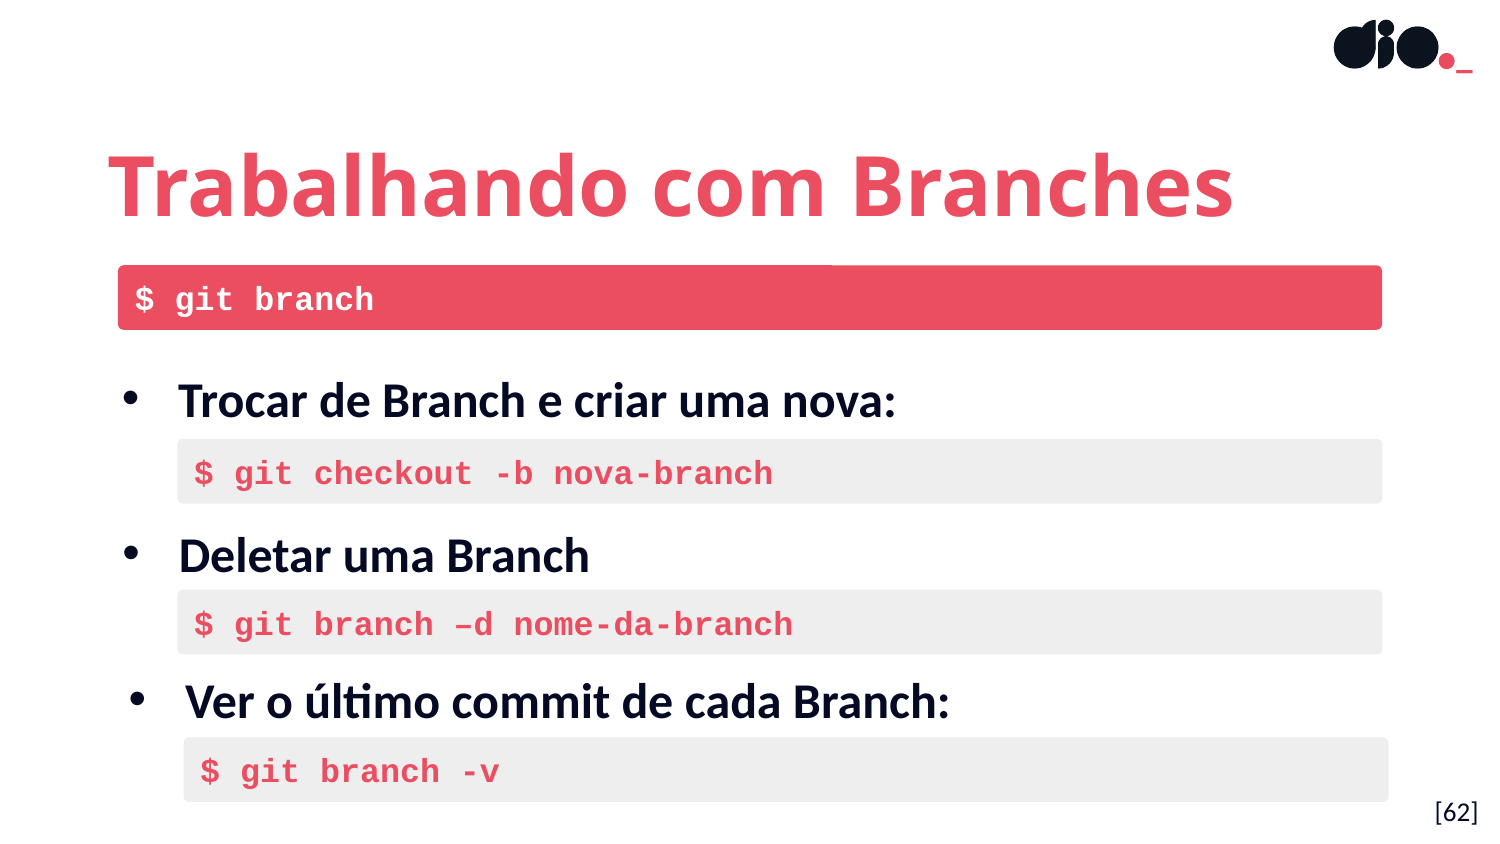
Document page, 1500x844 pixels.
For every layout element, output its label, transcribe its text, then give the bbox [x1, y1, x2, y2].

slide_number [‹#›] [1403, 779, 1494, 844]
text_box Ver o último commit de cada Branch: [101, 660, 1396, 736]
text_box $ git branch [117, 265, 1383, 330]
text_box Trocar de Branch e criar uma nova: [94, 359, 1389, 435]
picture [1333, 19, 1473, 74]
text_box $ git checkout -b nova-branch [177, 438, 1383, 504]
text_box $ git branch –d nome-da-branch [177, 589, 1383, 655]
text_box $ git branch -v [183, 737, 1389, 802]
text_box Trabalhando com Branches [92, 106, 1322, 245]
text_box Deletar uma Branch [94, 514, 1390, 590]
